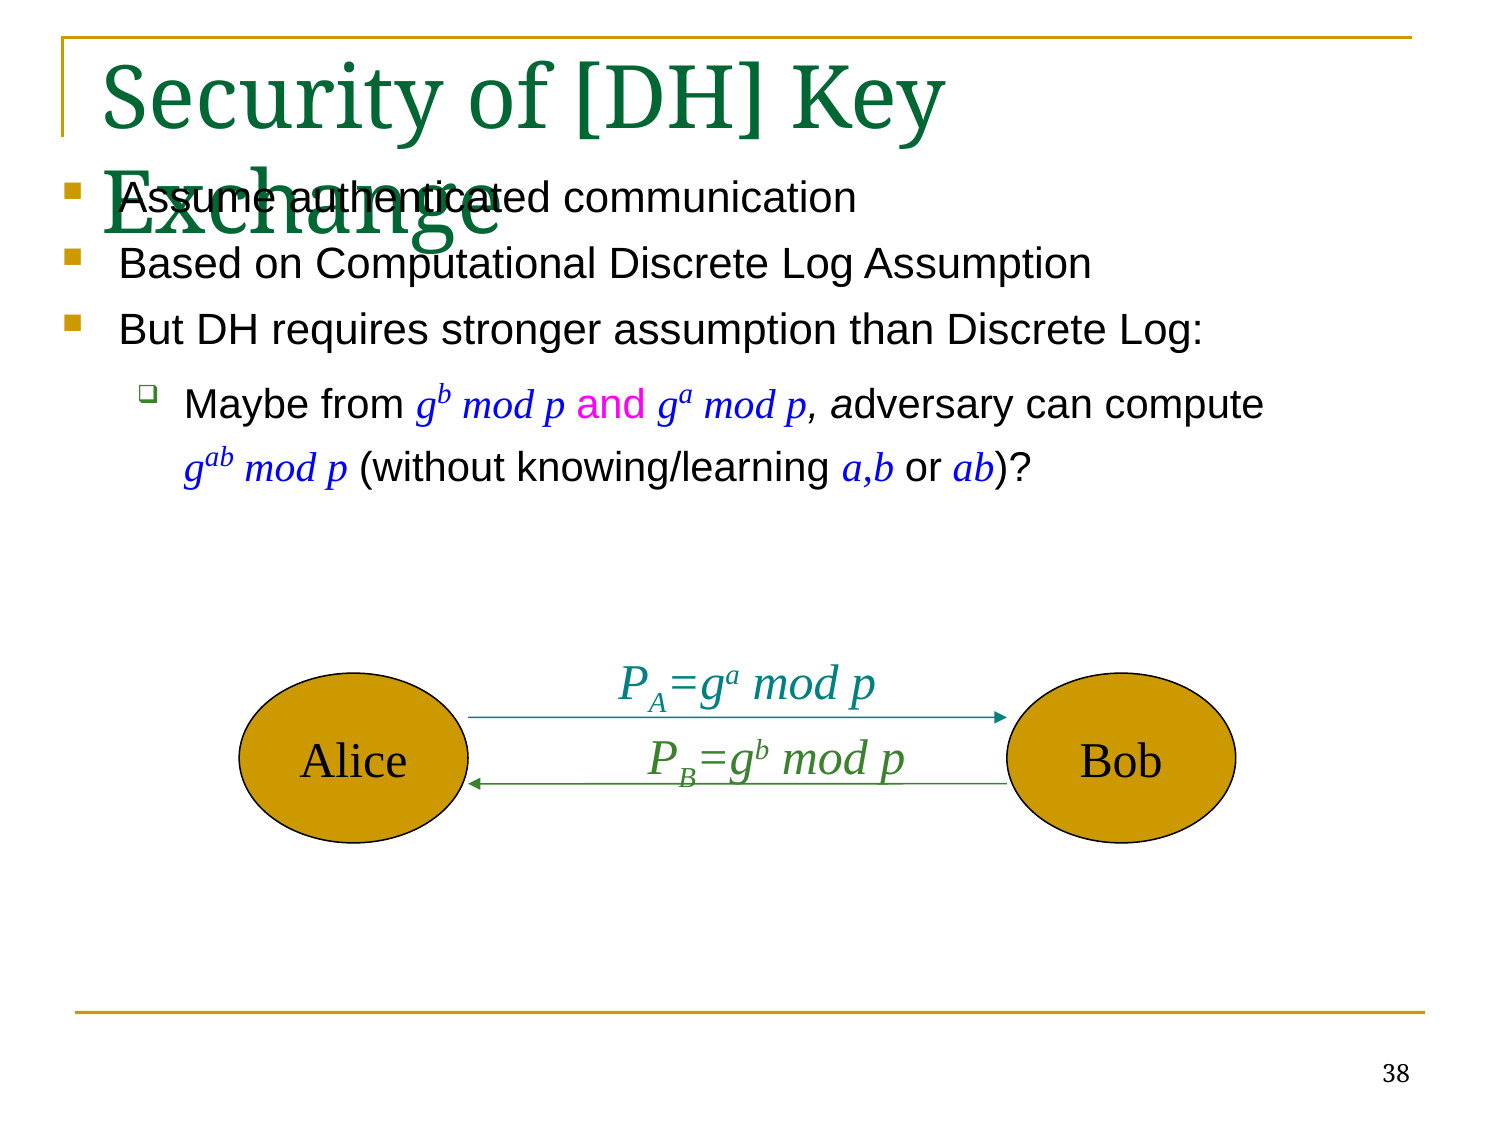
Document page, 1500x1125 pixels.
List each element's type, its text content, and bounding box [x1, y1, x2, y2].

slide_number 38 [1074, 1024, 1425, 1100]
text_box Alice [239, 673, 469, 843]
title Security of [DH] Key Exchange [86, 33, 1362, 158]
text_box [921, 711, 1007, 724]
text_box Bob [1006, 673, 1236, 843]
text_box [468, 777, 633, 790]
text_box PB=gb mod p [633, 717, 921, 801]
list Assume authenticated communication Based on Computational Discrete Log Assumption But DH requires stronger assumption than Discrete Log: Maybe from gb mod p and ga mod p, adversary can compute gab mod p (without knowing/learning a,b or ab)? [47, 158, 1456, 548]
text_box PA=ga mod p [603, 642, 891, 726]
